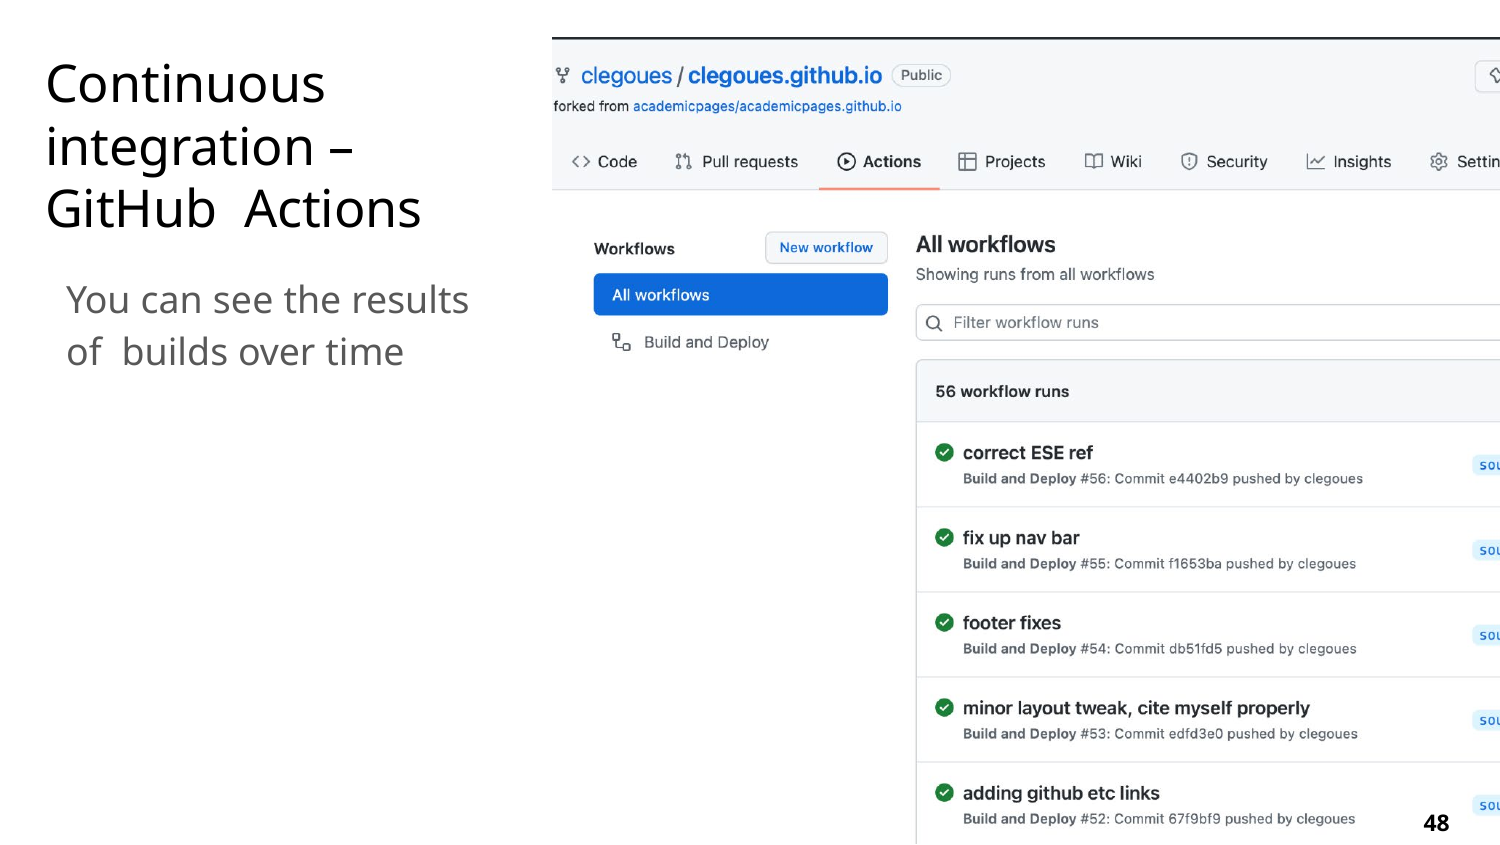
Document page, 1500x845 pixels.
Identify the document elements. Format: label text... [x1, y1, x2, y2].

picture [552, 37, 1500, 845]
text_box Continuous integration – GitHub Actions [43, 48, 511, 239]
text_box You can see the results of builds over time [64, 267, 502, 373]
